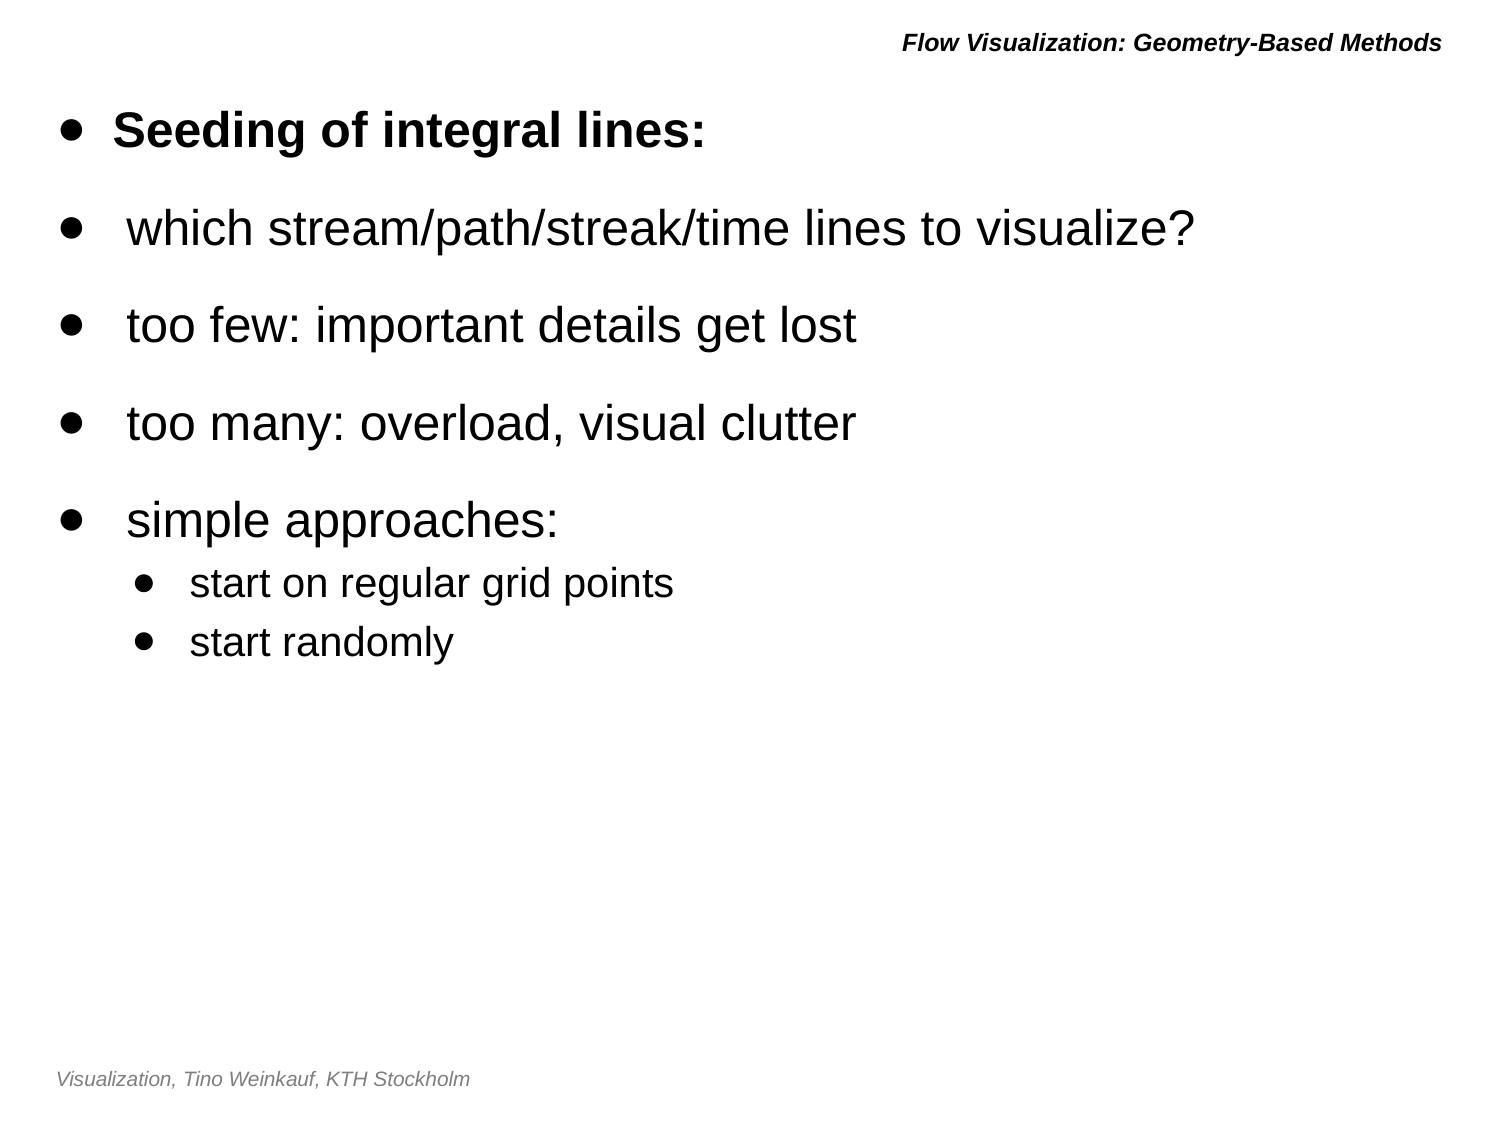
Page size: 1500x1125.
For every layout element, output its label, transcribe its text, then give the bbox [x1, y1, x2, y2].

title Flow Visualization: Geometry-Based Methods [237, 18, 1460, 67]
list Seeding of integral lines: which stream/path/streak/time lines to visualize? too few: important details get lost too many: overload, visual clutter simple approaches: start on regular grid points start randomly [40, 89, 1460, 1036]
